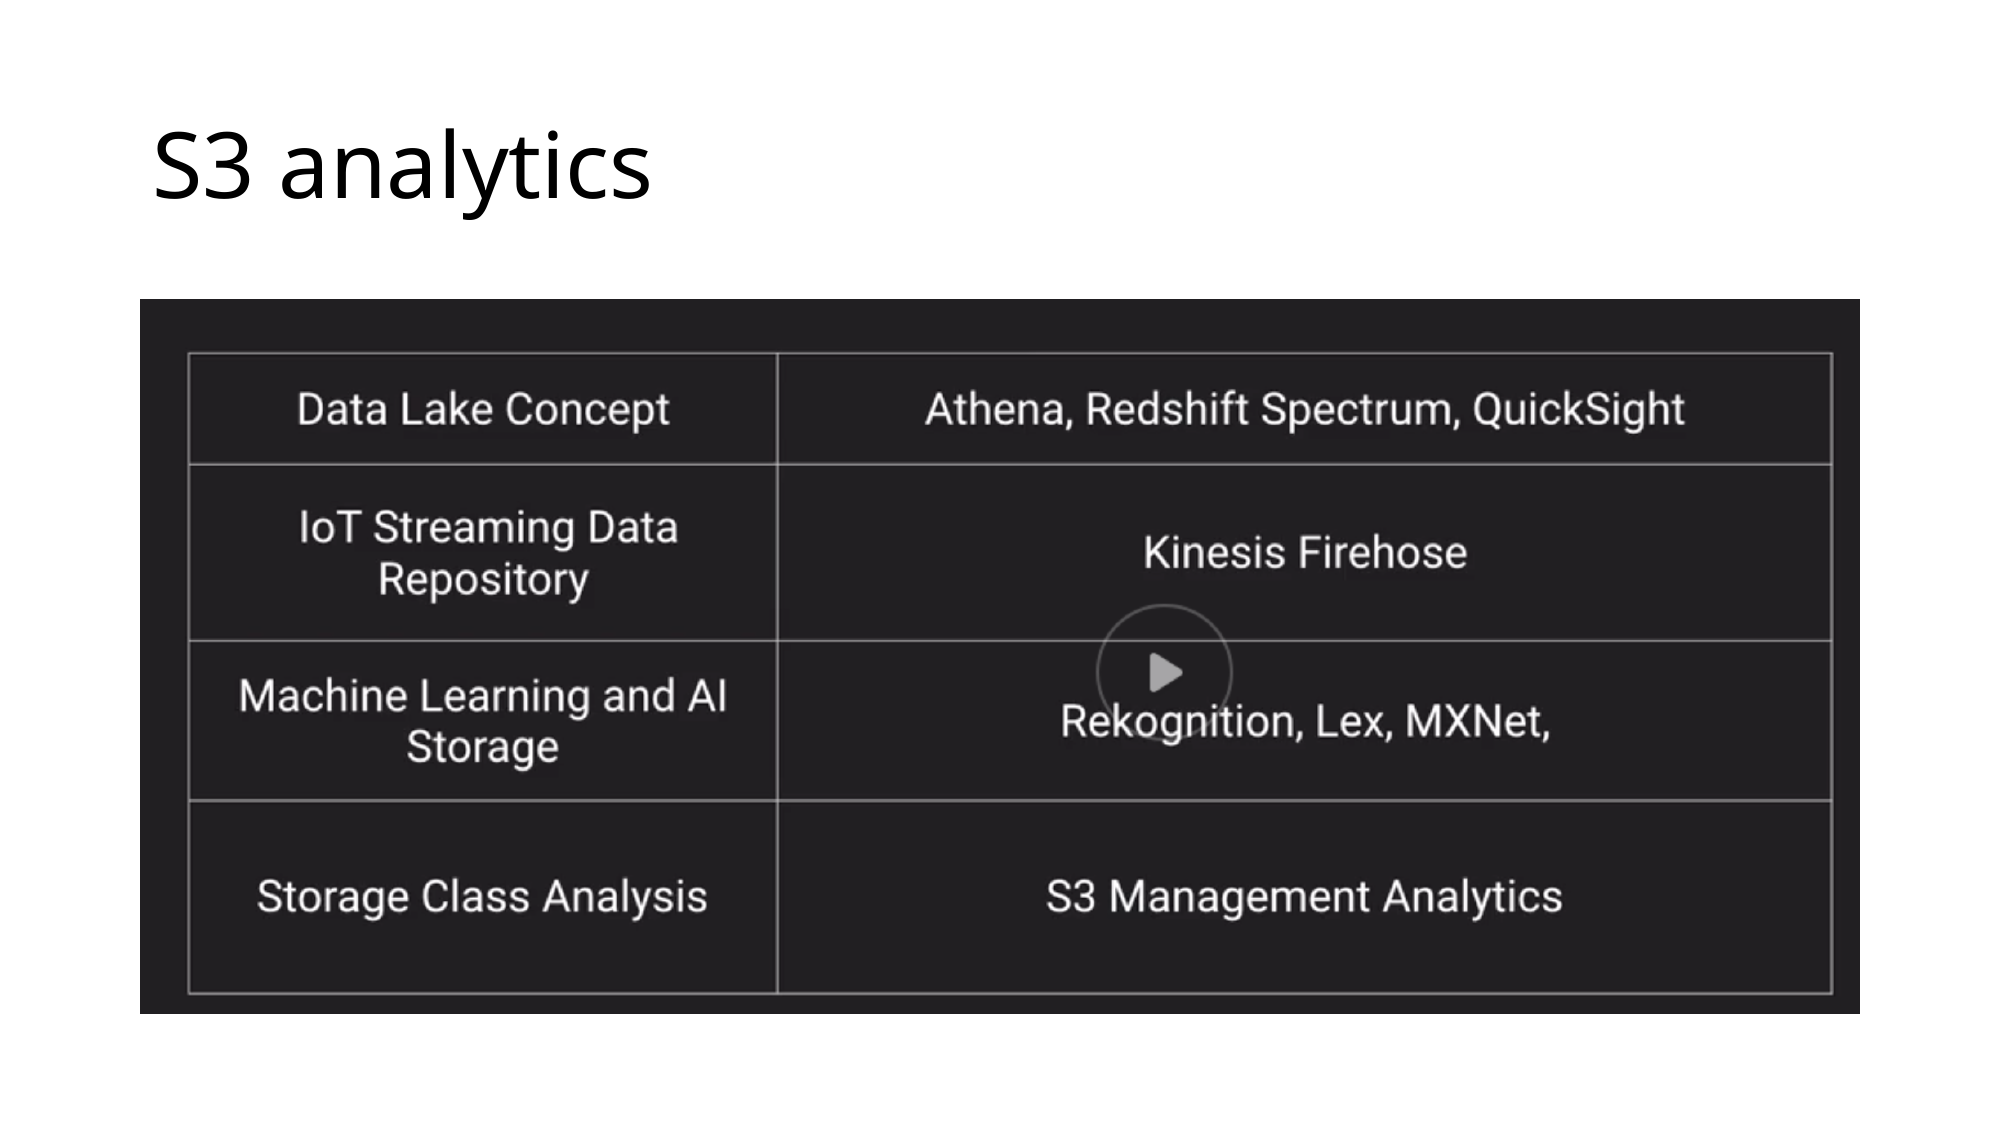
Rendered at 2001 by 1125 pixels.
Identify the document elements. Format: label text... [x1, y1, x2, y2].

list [139, 299, 1860, 1014]
title S3 analytics [137, 59, 1863, 278]
